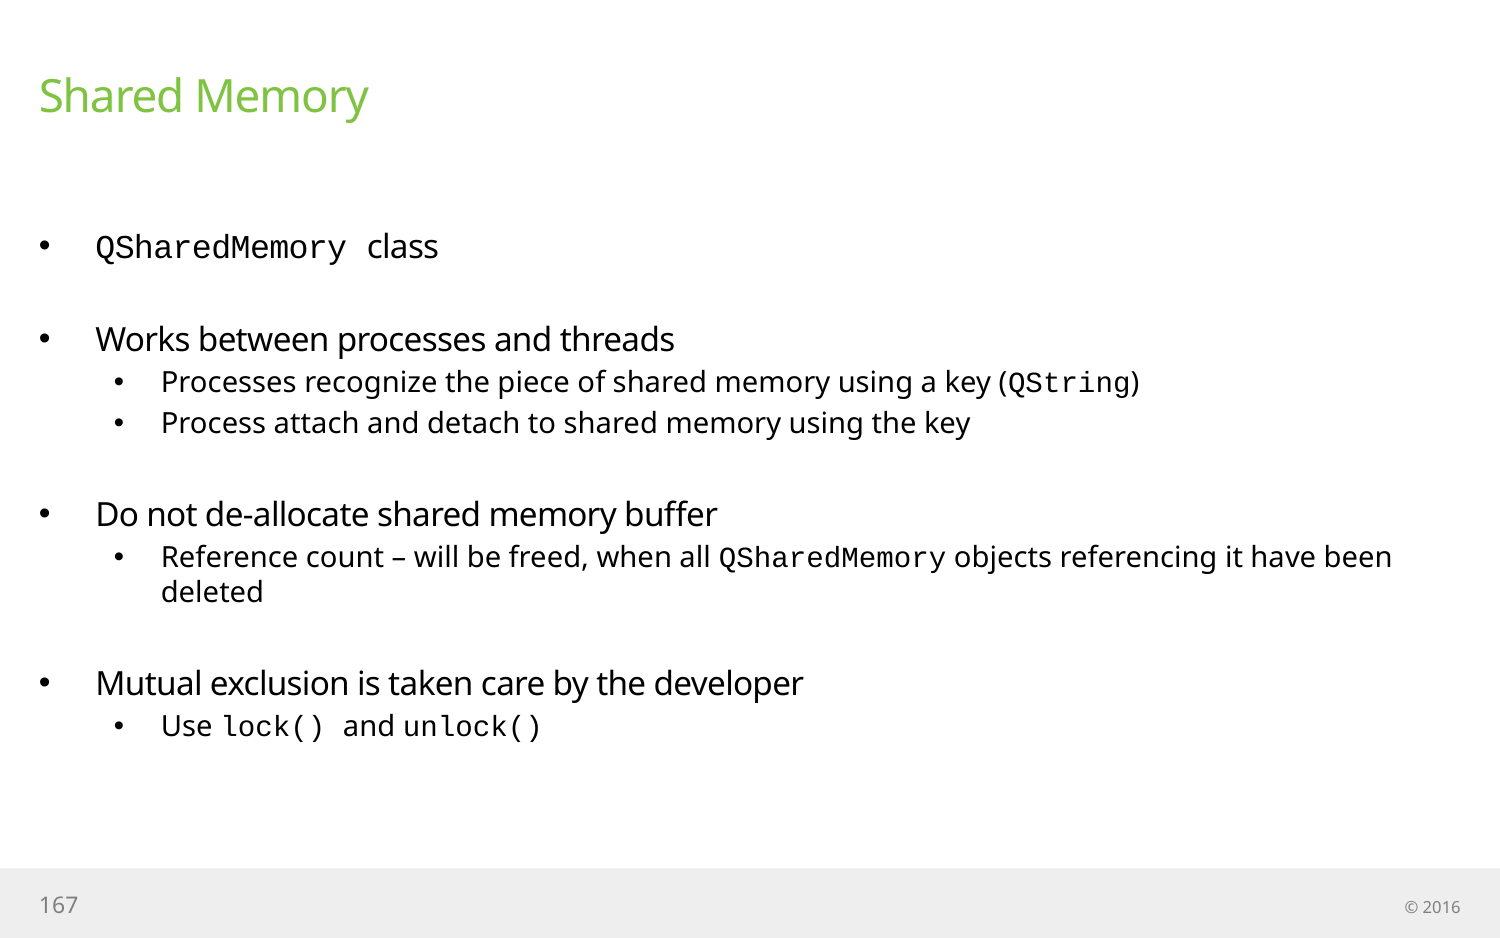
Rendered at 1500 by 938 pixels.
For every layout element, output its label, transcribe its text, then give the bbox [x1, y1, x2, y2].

slide_number 167 [39, 892, 410, 921]
title Shared Memory [39, 66, 1052, 195]
list QSharedMemory class Works between processes and threads Processes recognize the piece of shared memory using a key (QString) Process attach and detach to shared memory using the key Do not de-allocate shared memory buffer Reference count – will be freed, when all QSharedMemory objects referencing it have been deleted Mutual exclusion is taken care by the developer Use lock() and unlock() [39, 224, 1471, 846]
footer © 2016 [1188, 896, 1461, 917]
